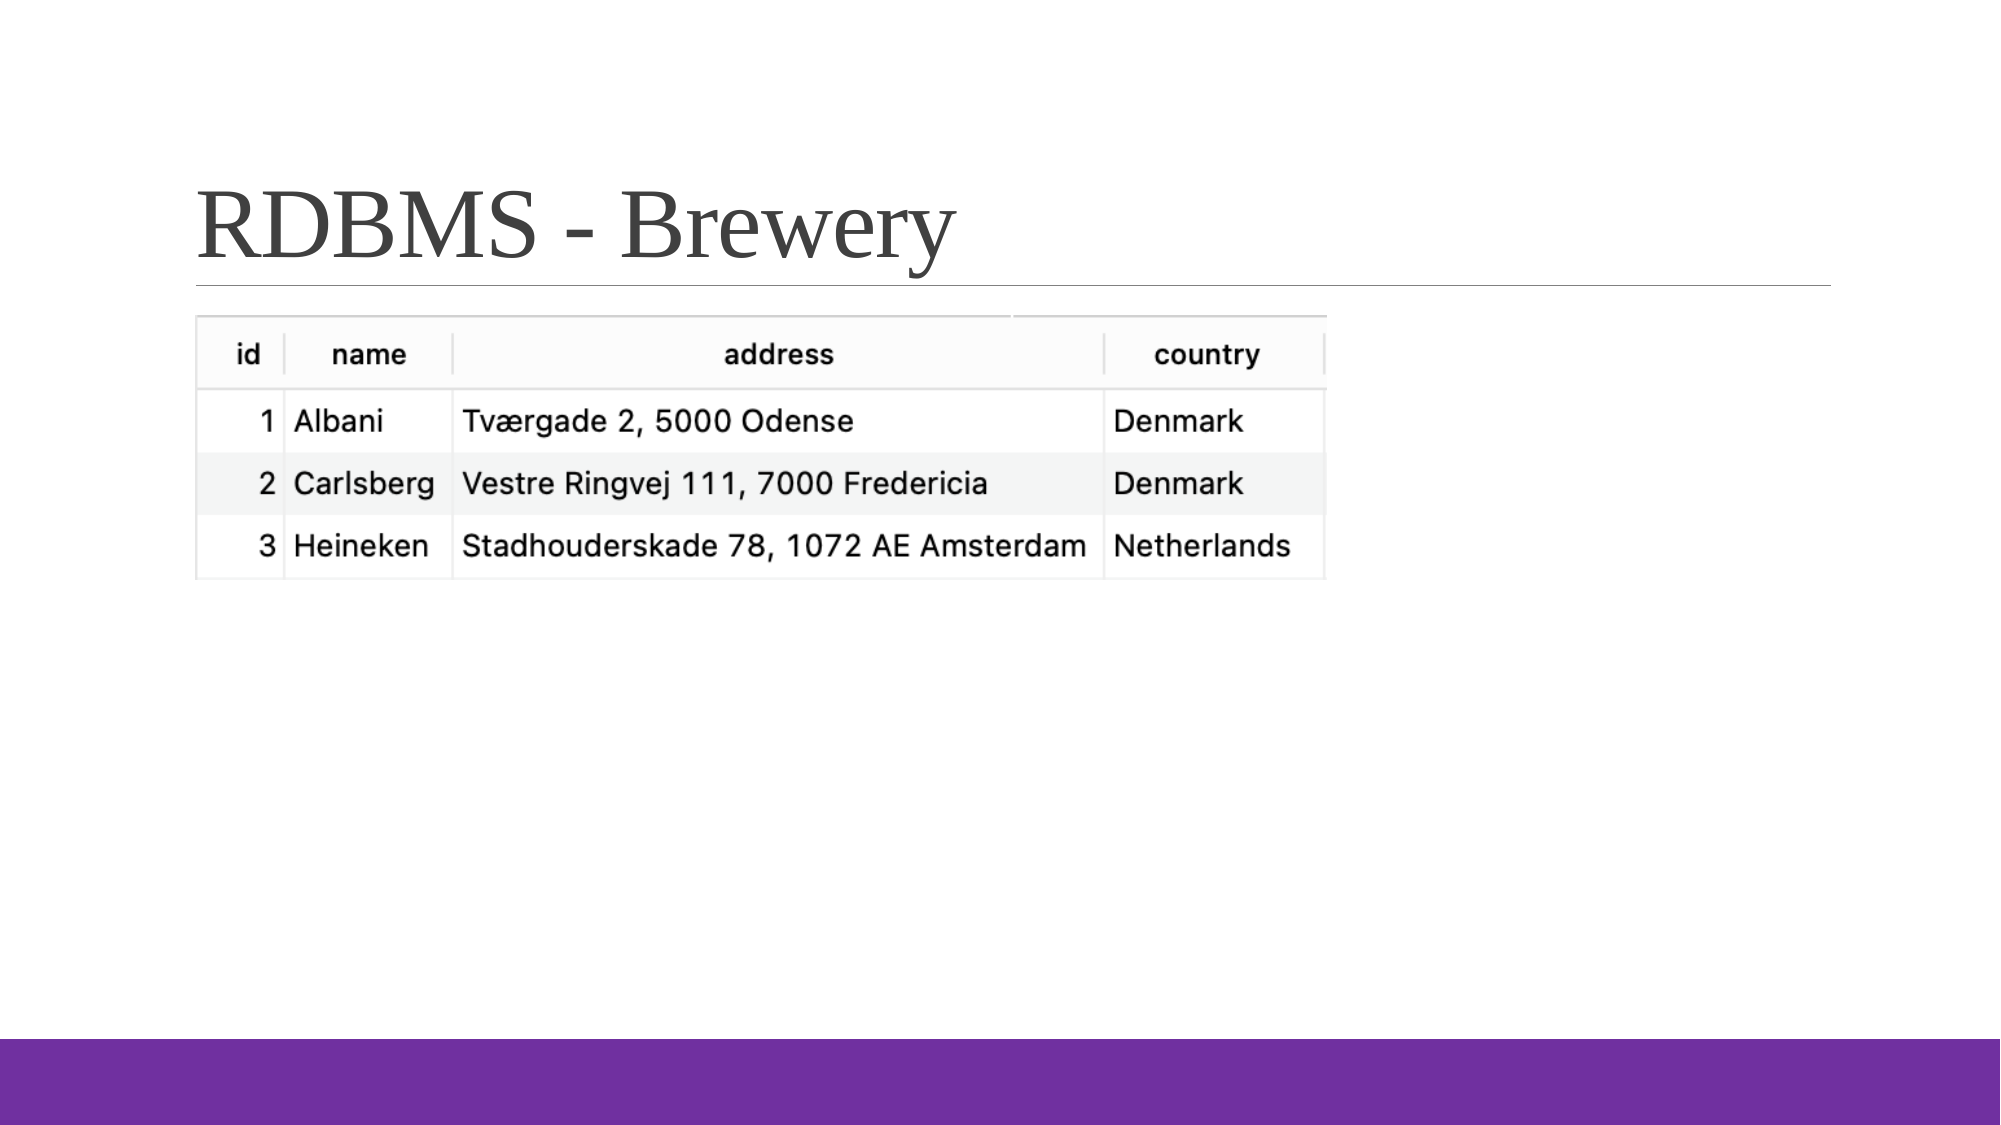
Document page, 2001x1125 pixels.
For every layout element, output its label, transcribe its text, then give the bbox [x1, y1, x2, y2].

title RDBMS - Brewery [180, 47, 1830, 285]
picture [194, 314, 1327, 580]
